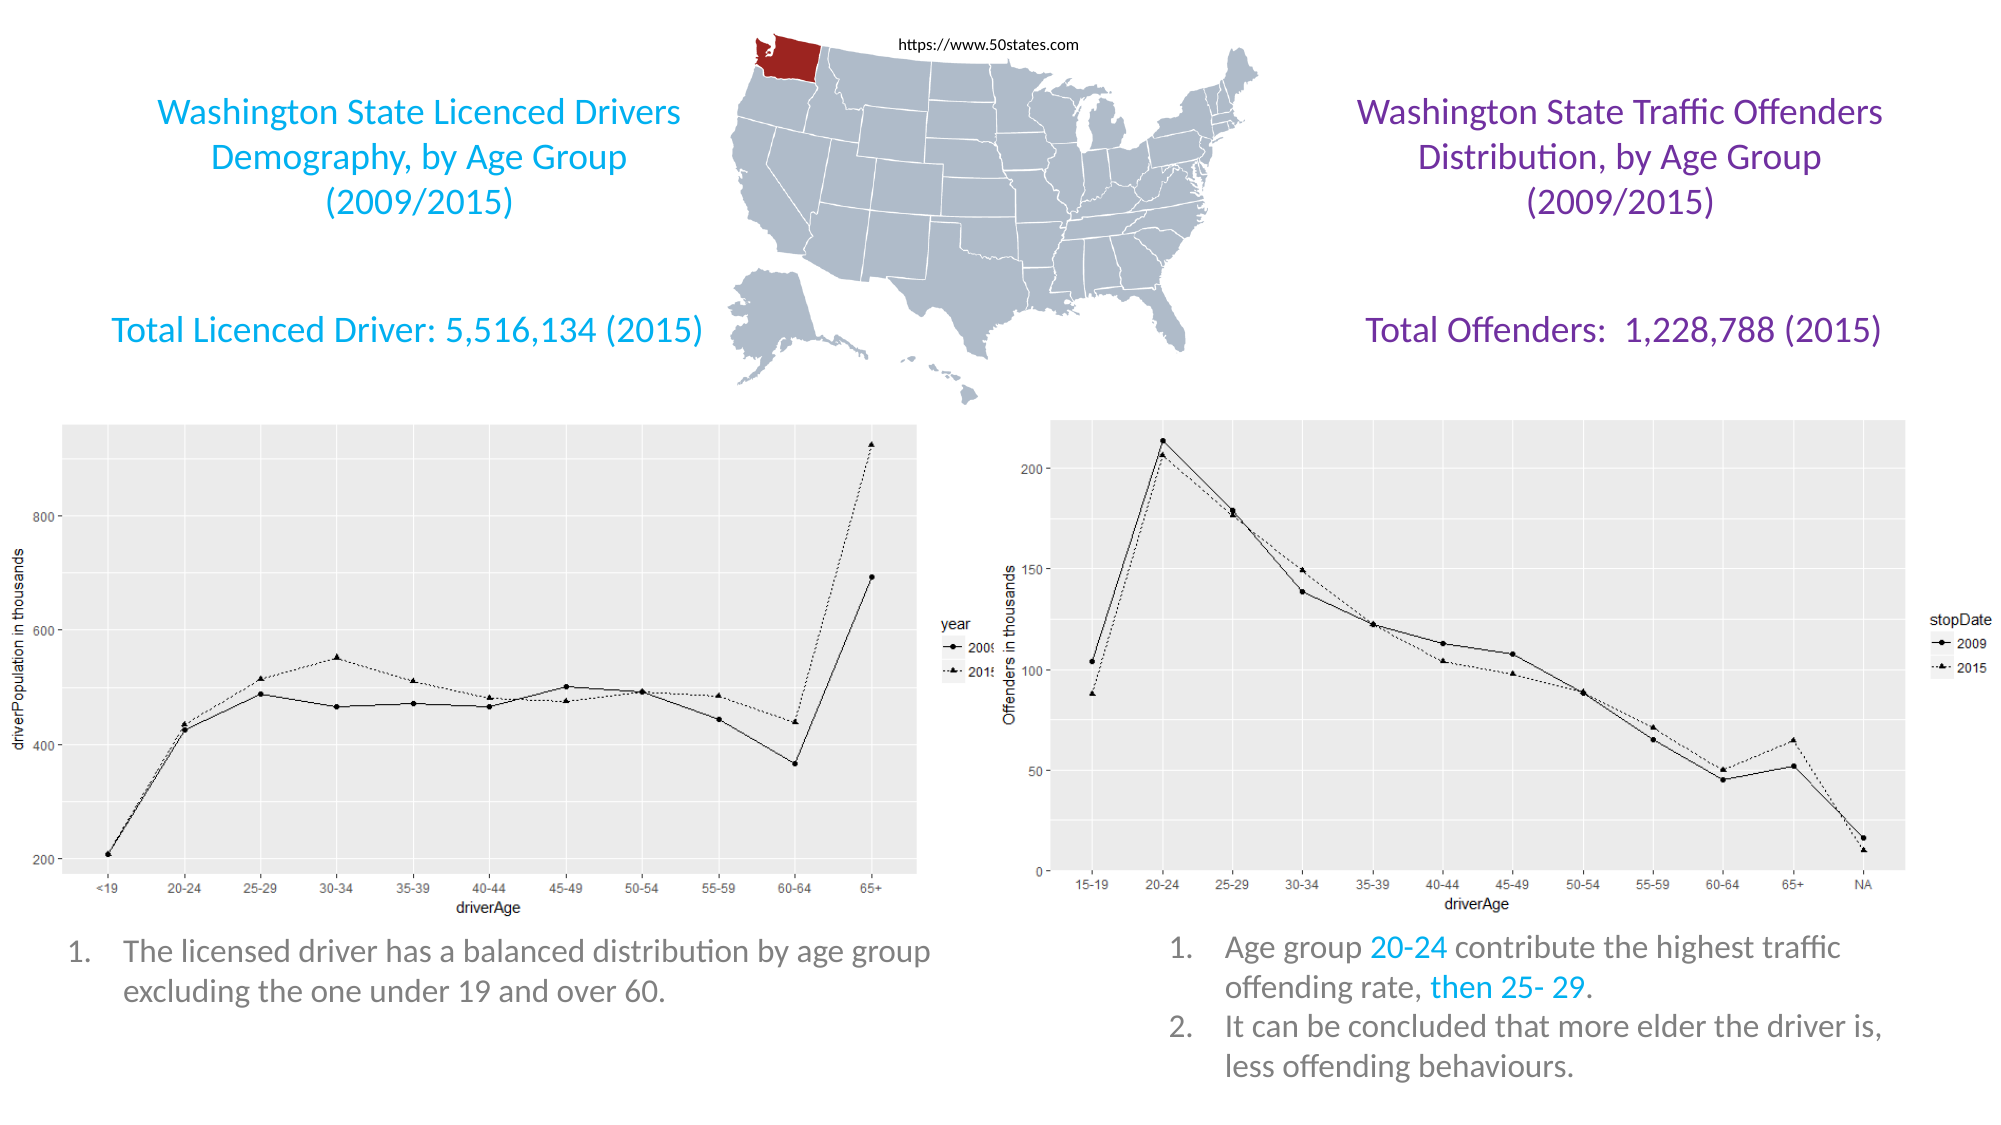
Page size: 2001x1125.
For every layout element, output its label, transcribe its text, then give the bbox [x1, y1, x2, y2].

text_box Washington State Traffic Offenders Distribution, by Age Group (2009/2015) [1308, 79, 1932, 229]
picture [724, 26, 1263, 408]
text_box Washington State Licenced Drivers Demography, by Age Group (2009/2015) [129, 79, 710, 229]
picture [11, 413, 1995, 920]
text_box Age group 20-24 contribute the highest traffic offending rate, then 25- 29. It can be concluded that more elder the driver is, less offending behaviours. [1153, 917, 1932, 1092]
text_box Total Offenders: 1,228,788 (2015) [1350, 297, 2000, 358]
text_box Total Licenced Driver: 5,516,134 (2015) [96, 297, 724, 358]
text_box The licensed driver has a balanced distribution by age group excluding the one under 19 and over 60. [52, 921, 994, 1017]
